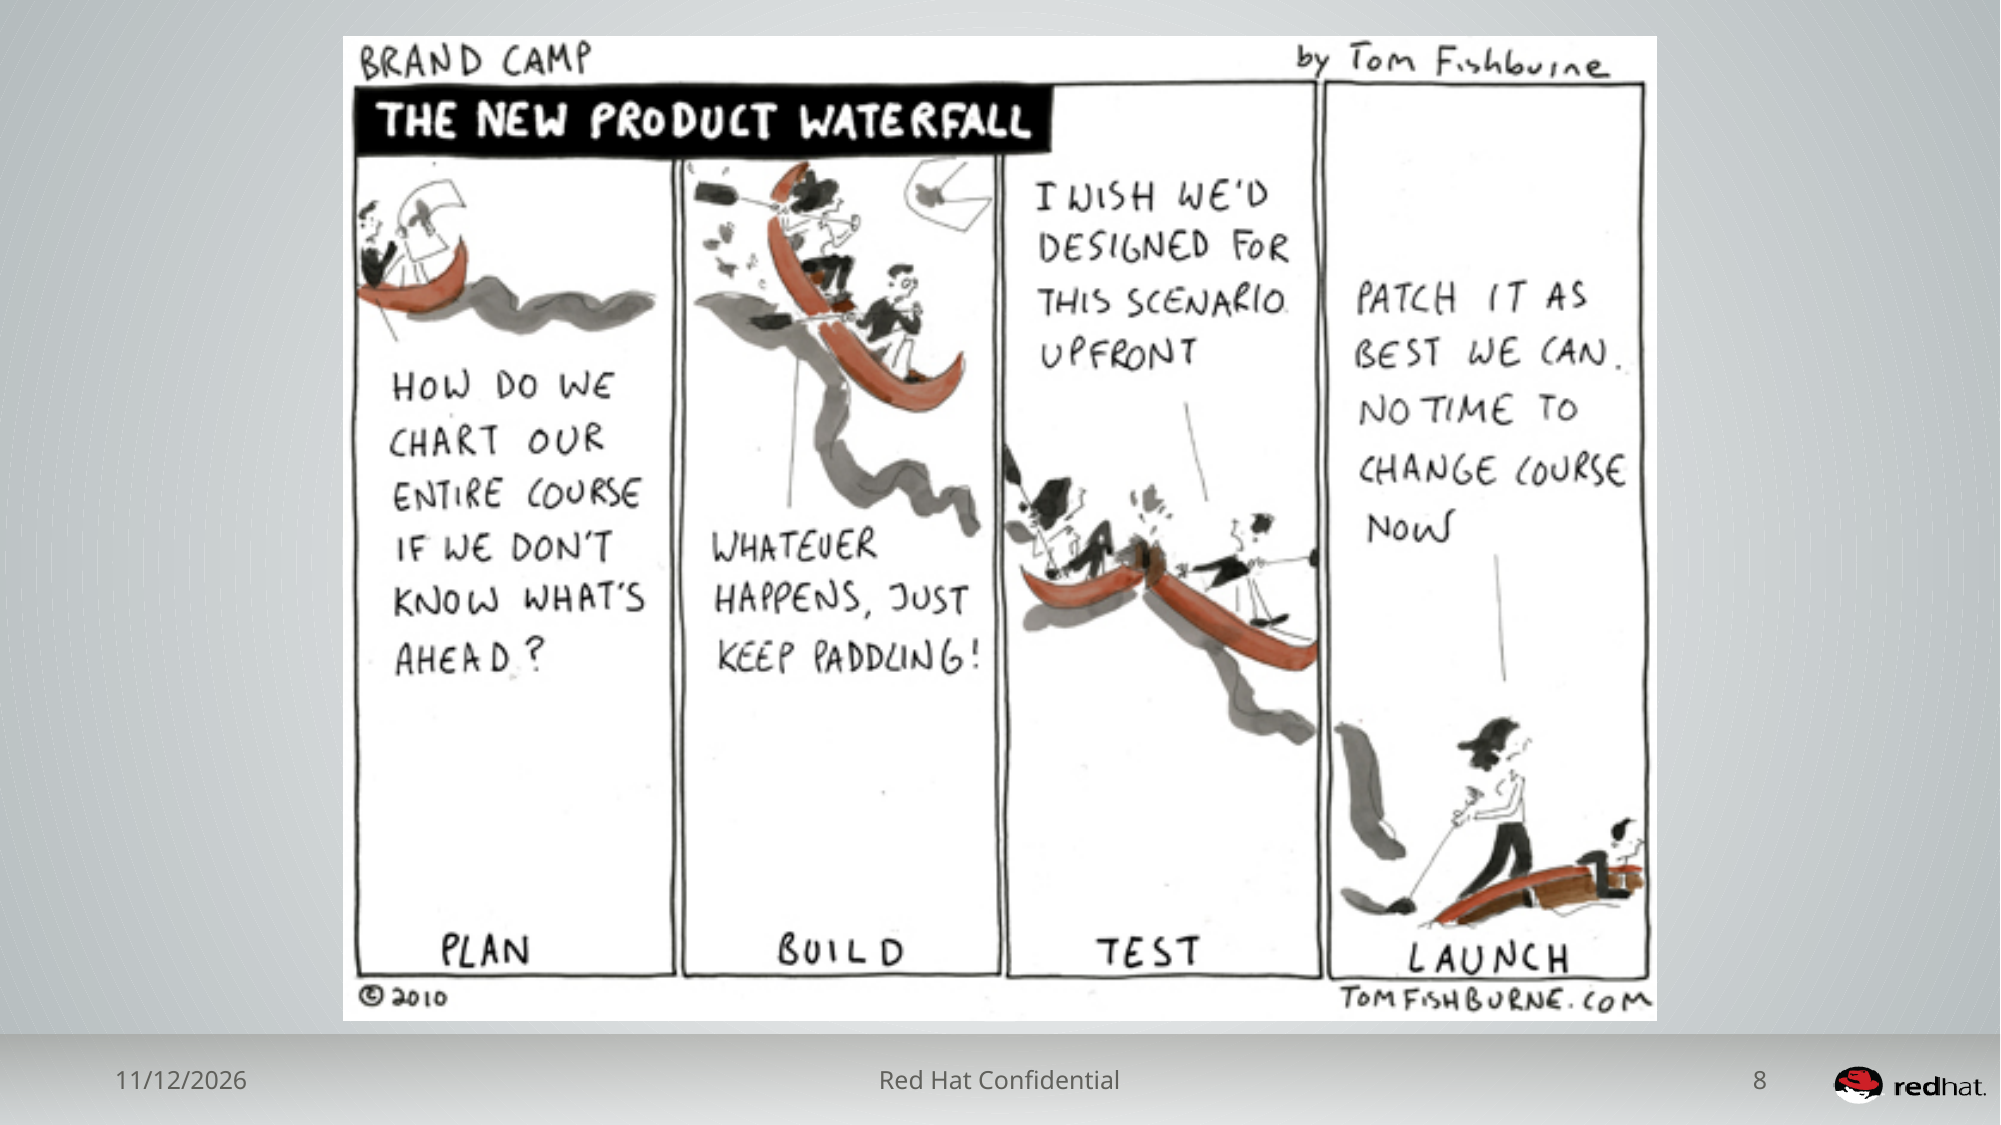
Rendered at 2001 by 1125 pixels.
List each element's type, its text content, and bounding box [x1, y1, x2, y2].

footer Red Hat Confidential [683, 1051, 1317, 1112]
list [343, 36, 1657, 1021]
slide_number 8 [1433, 1051, 1783, 1112]
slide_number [99, 1051, 567, 1112]
picture [1818, 1057, 2000, 1110]
